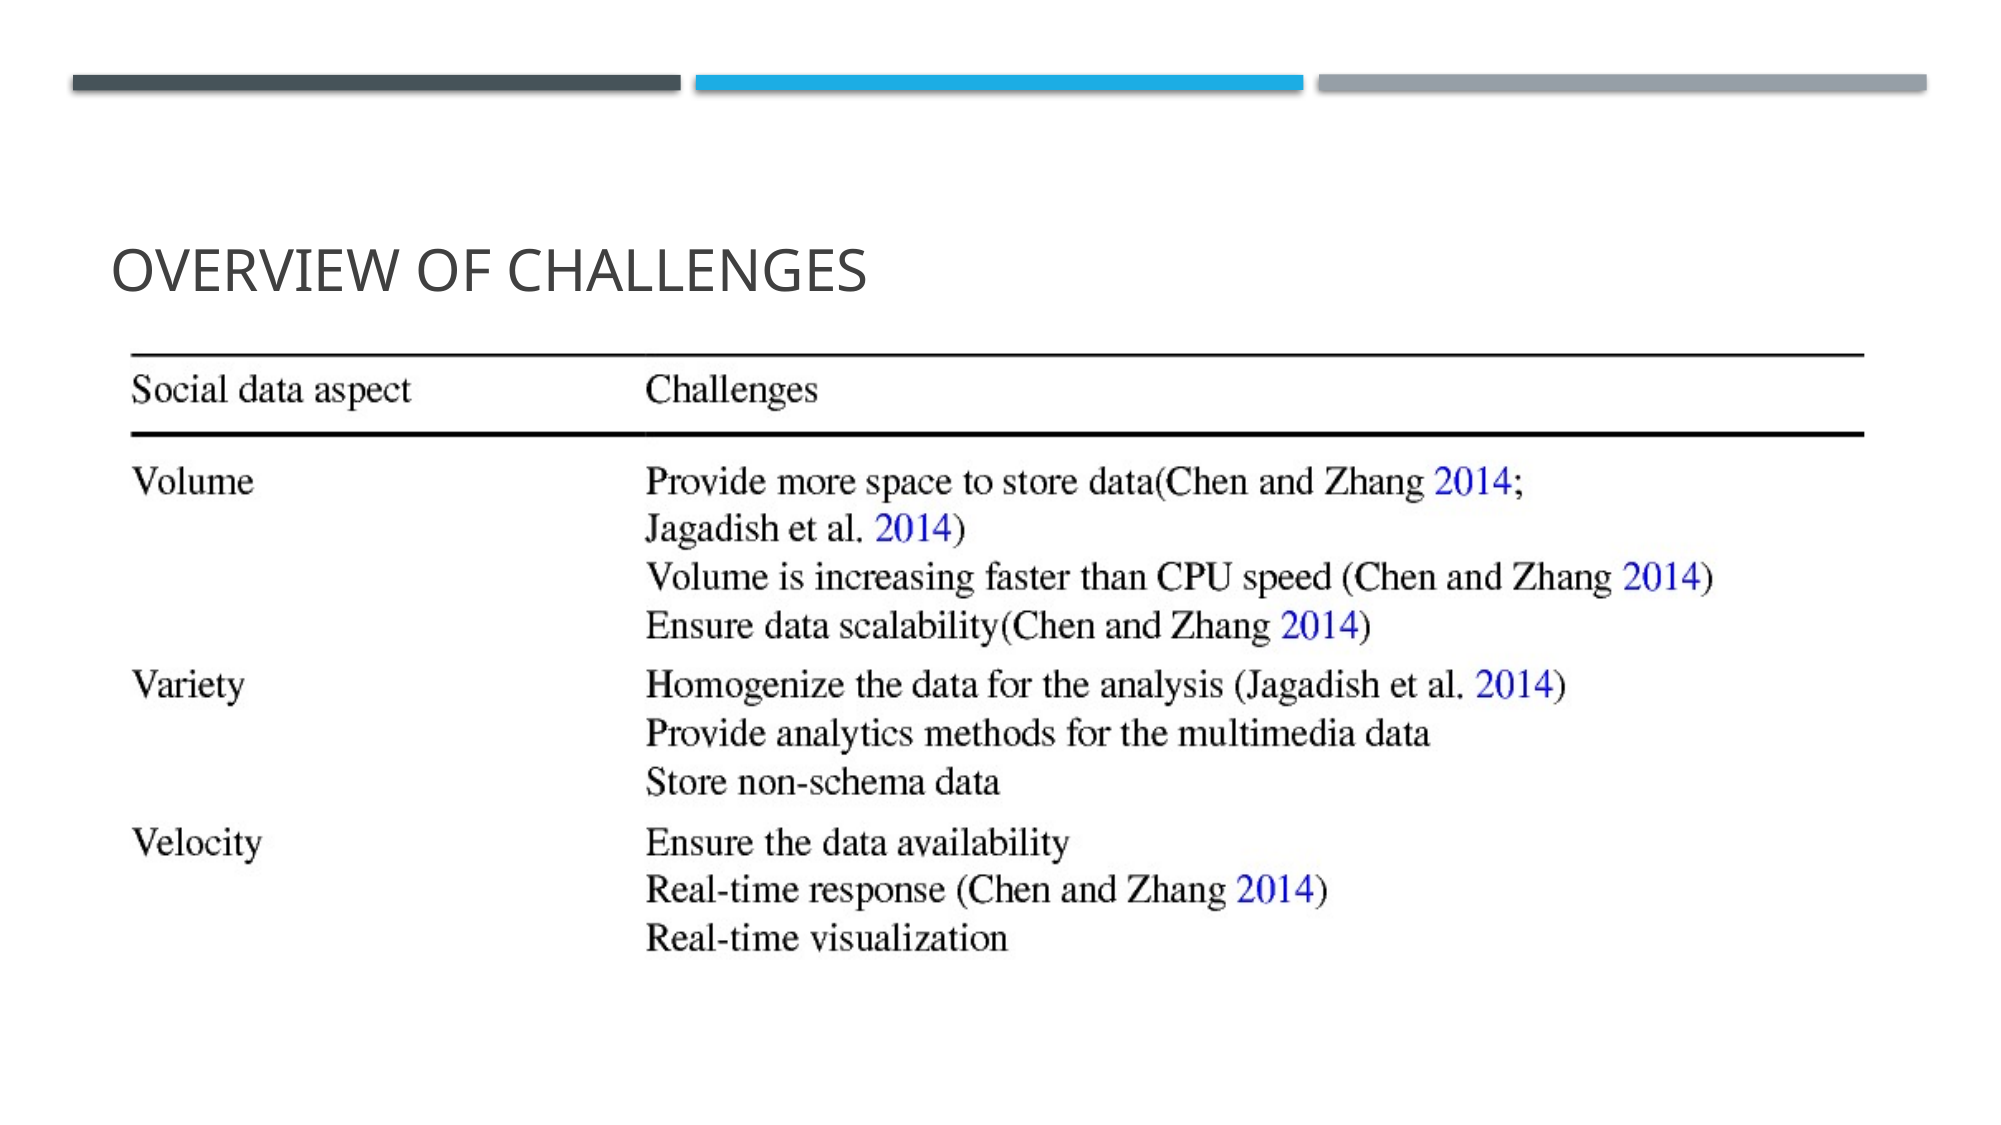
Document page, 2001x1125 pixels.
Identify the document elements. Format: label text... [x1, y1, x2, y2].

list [129, 342, 1865, 997]
title OVERVIEW of challenges [95, 115, 1905, 311]
